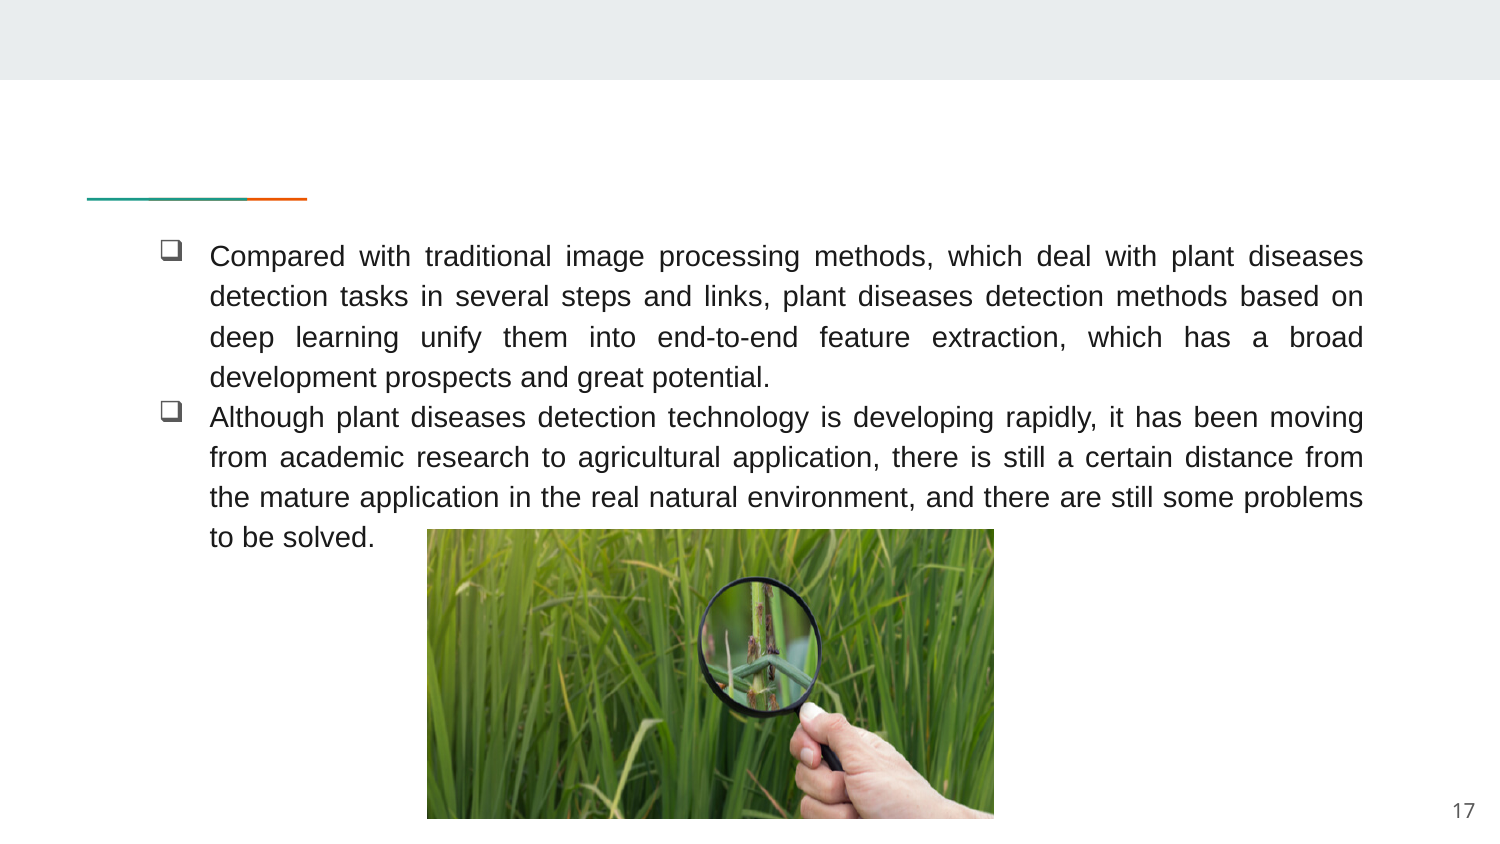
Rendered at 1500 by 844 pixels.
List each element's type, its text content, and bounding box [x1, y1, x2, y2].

list Compared with traditional image processing methods, which deal with plant diseases detection tasks in several steps and links, plant diseases detection methods based on deep learning unify them into end-to-end feature extraction, which has a broad development prospects and great potential. Although plant diseases detection technology is developing rapidly, it has been moving from academic research to agricultural application, there is still a certain distance from the mature application in the real natural environment, and there are still some problems to be solved. [119, 217, 1381, 662]
slide_number 17 [1400, 779, 1491, 844]
picture [426, 528, 994, 820]
